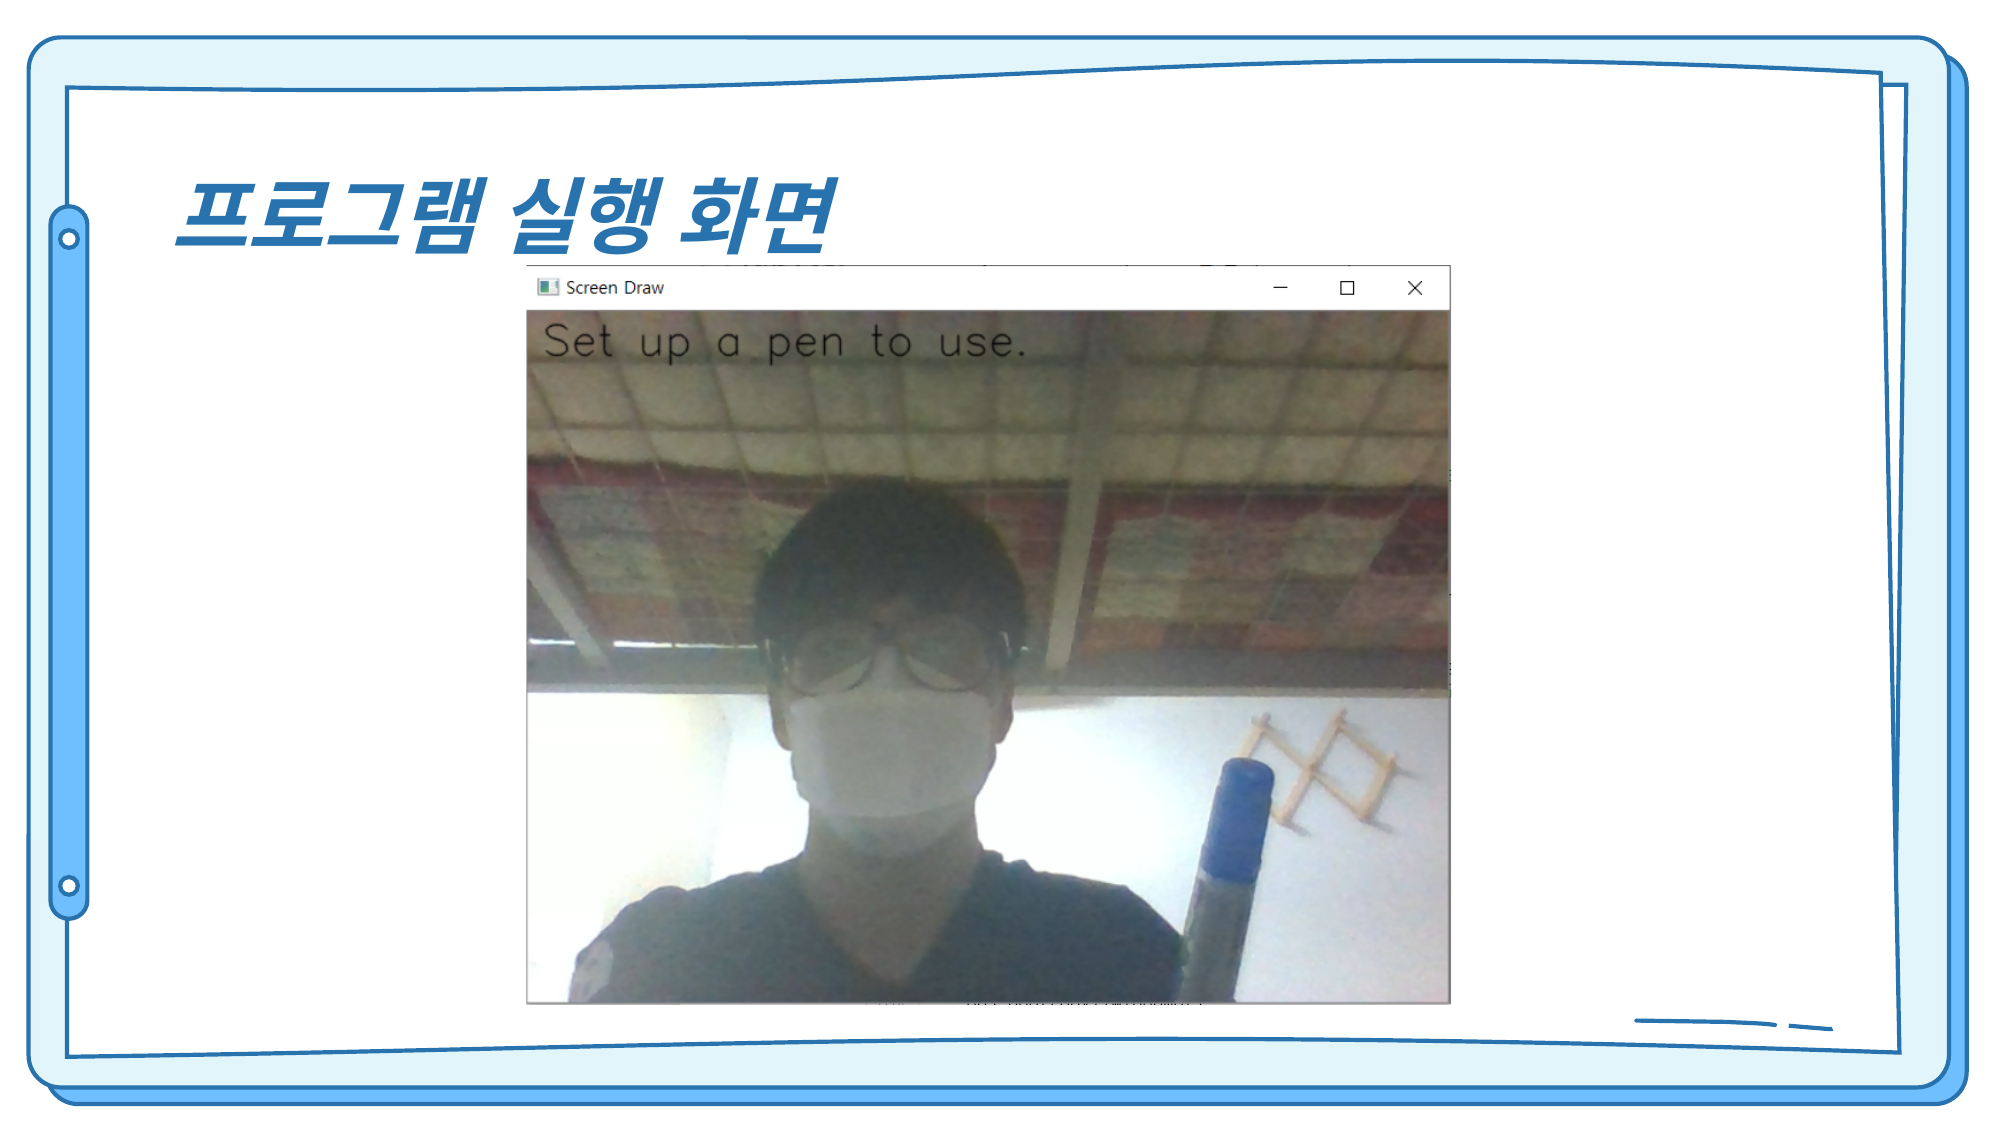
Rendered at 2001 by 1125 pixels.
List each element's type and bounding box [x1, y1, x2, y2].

text_box [28, 37, 1967, 1105]
list [526, 265, 1452, 1005]
